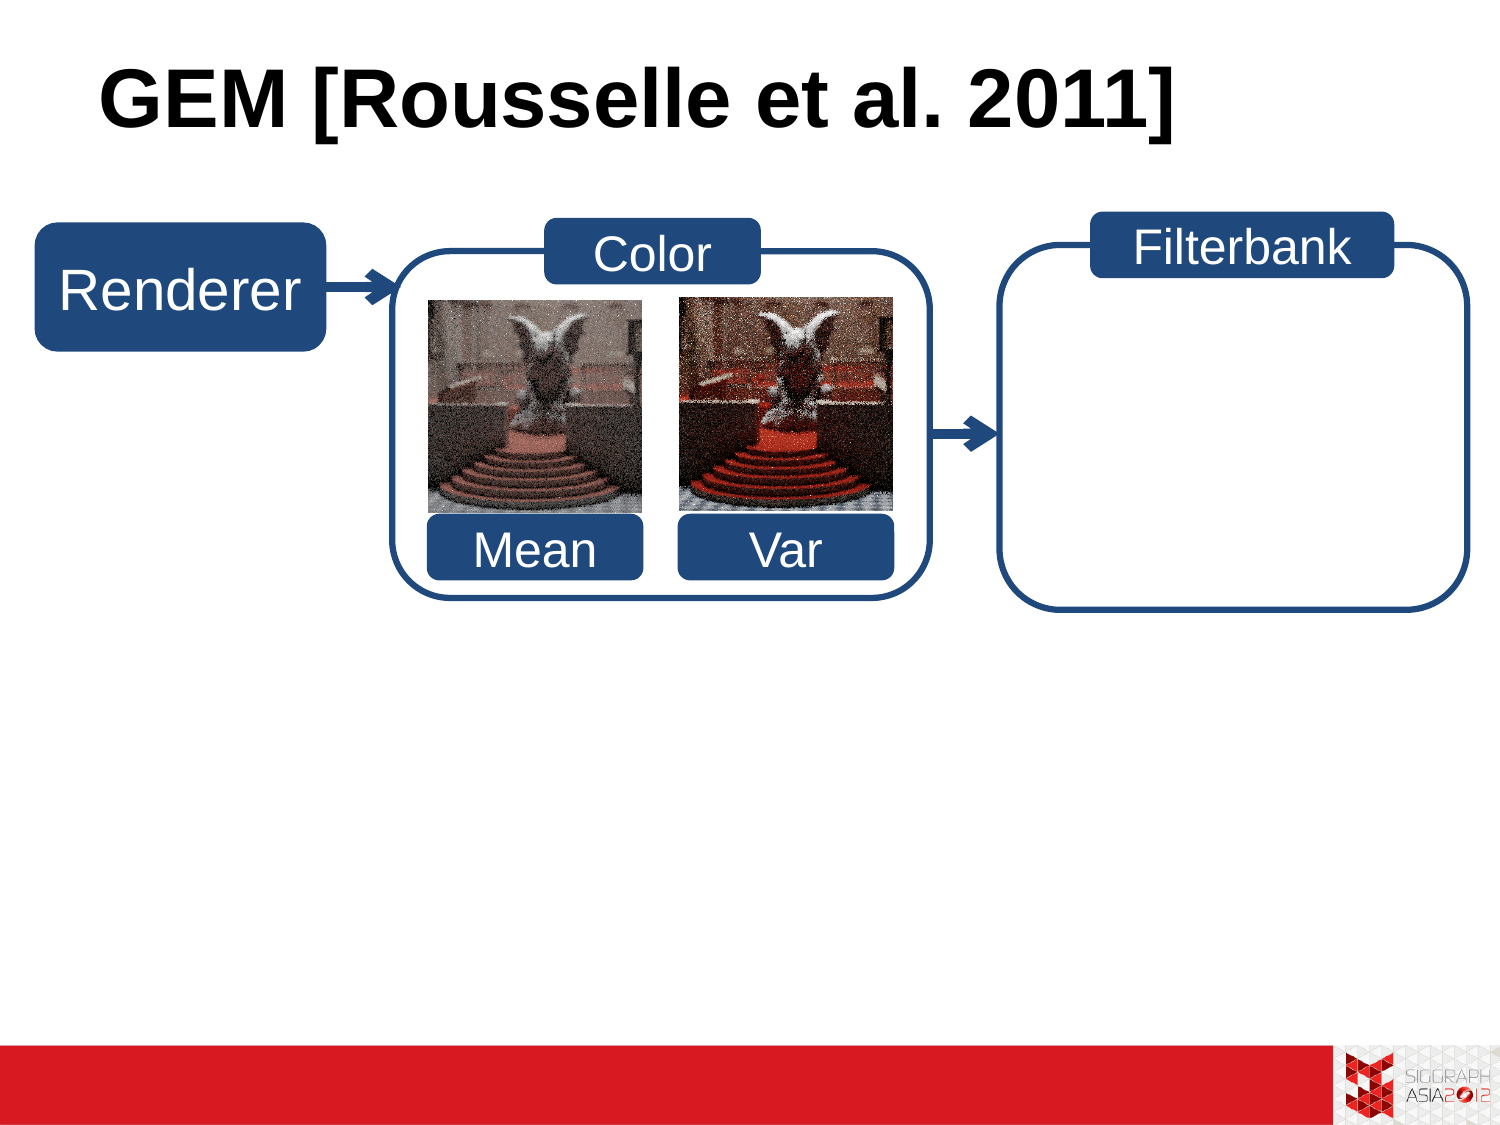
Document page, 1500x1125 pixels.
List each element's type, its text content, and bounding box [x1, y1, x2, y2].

text_box [997, 242, 1470, 612]
text_box [390, 249, 932, 601]
picture [0, 0, 1500, 1125]
title GEM [Rousselle et al. 2011] [83, 0, 1434, 188]
text_box Filterbank [1090, 211, 1395, 279]
text_box Renderer [34, 222, 327, 352]
text_box Color [544, 217, 761, 285]
